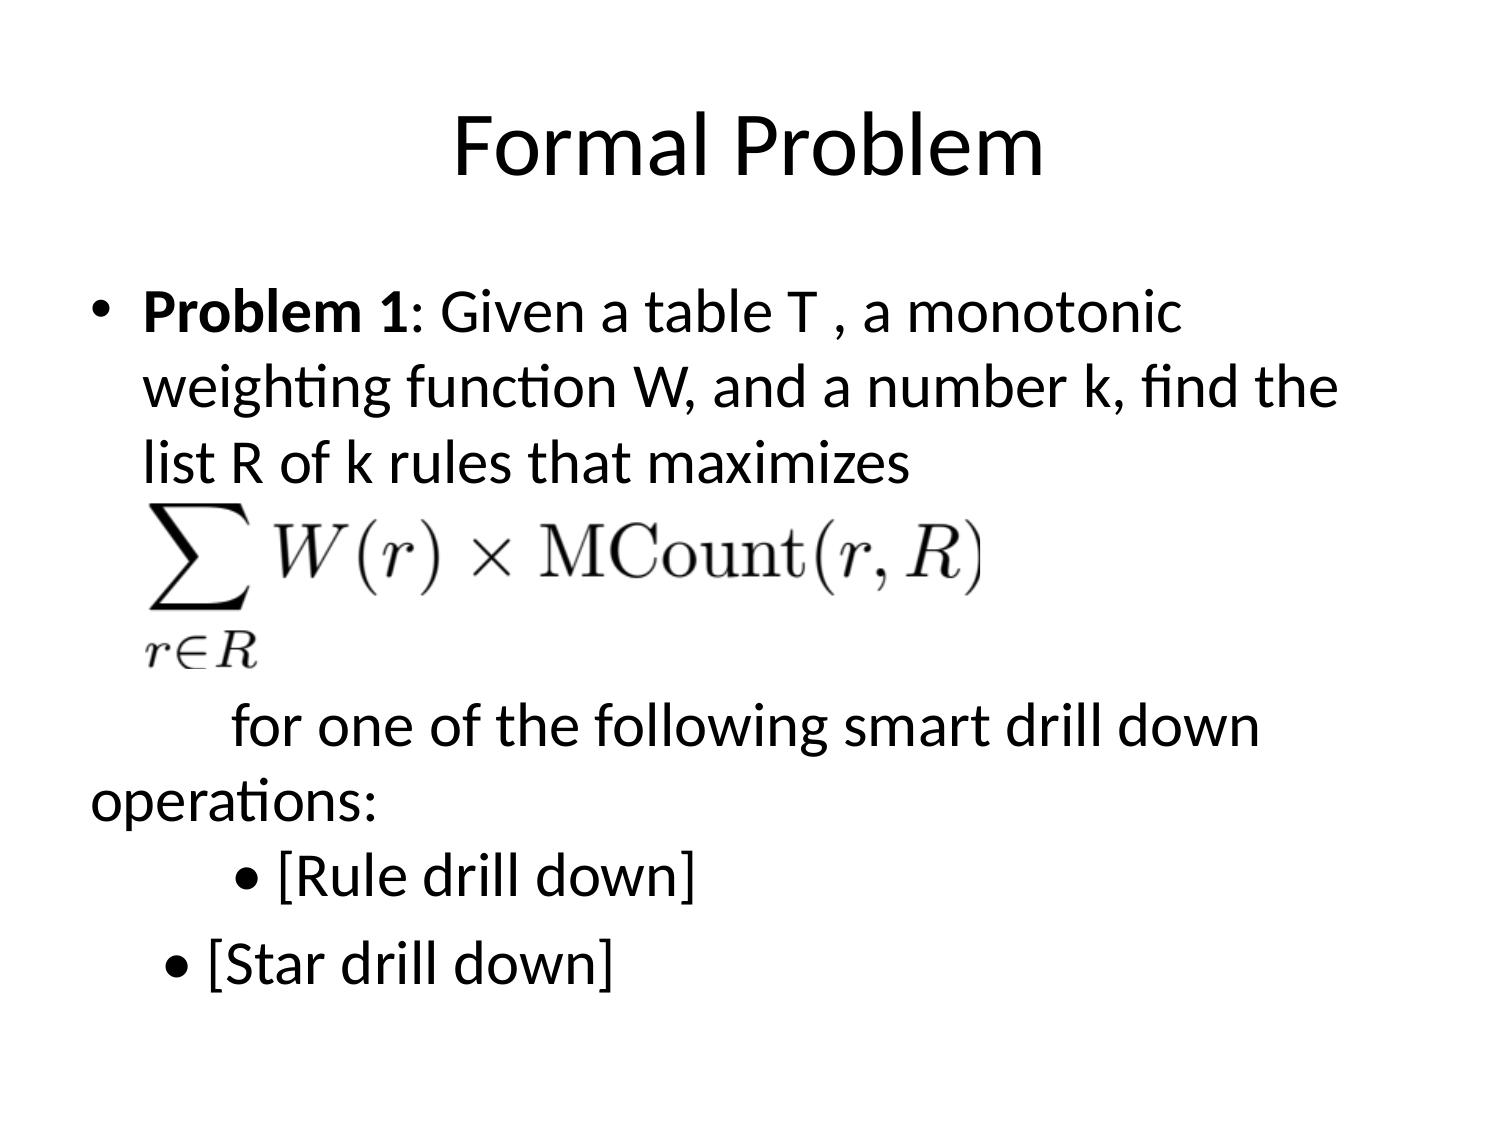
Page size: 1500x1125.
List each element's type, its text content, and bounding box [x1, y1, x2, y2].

title Formal Problem [75, 45, 1425, 233]
list Problem 1: Given a table T , a monotonic weighting function W, and a number k, find the list R of k rules that maximizes for one of the following smart drill down operations: • [Rule drill down] • [Star drill down] [75, 262, 1425, 1005]
picture [144, 501, 981, 670]
